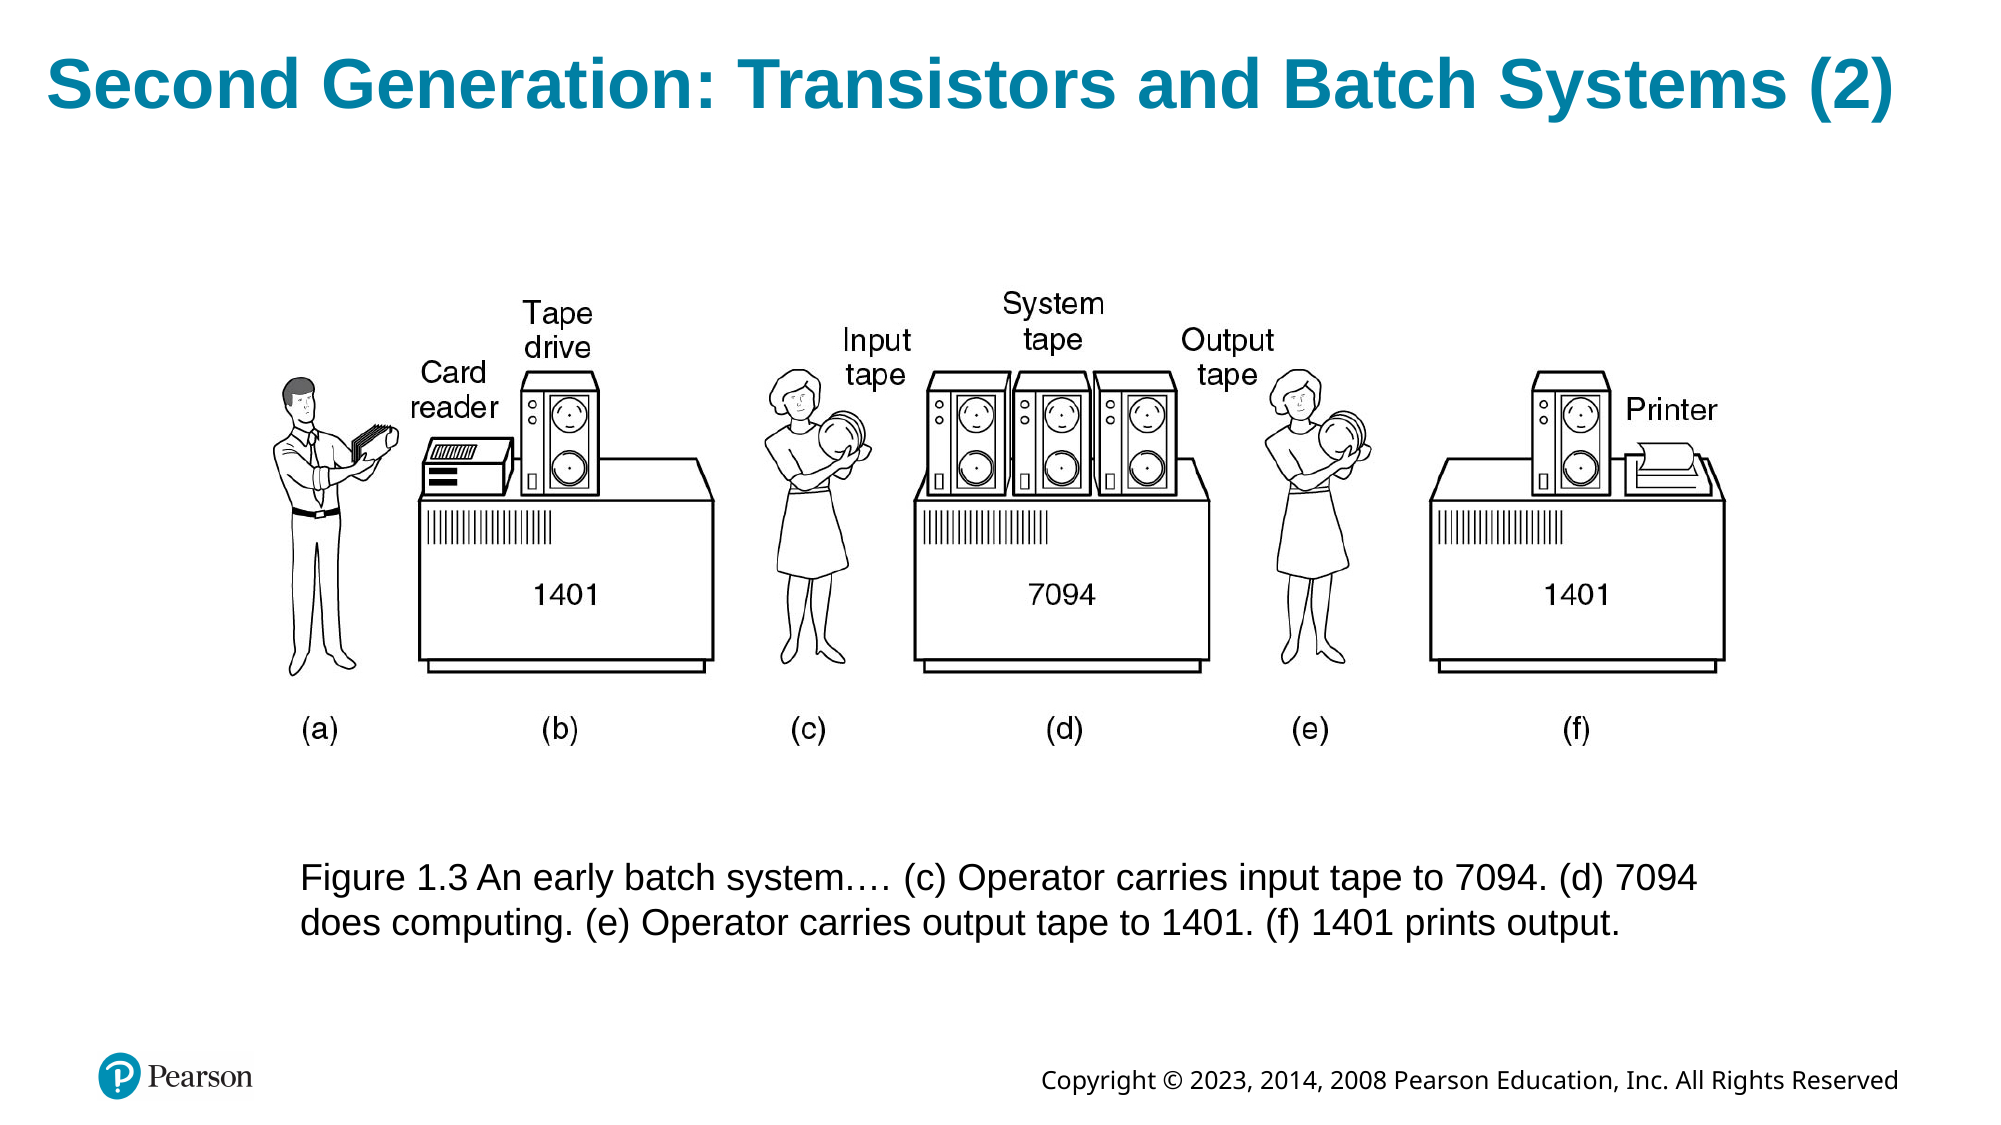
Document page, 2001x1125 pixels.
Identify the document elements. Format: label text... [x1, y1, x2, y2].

picture [265, 283, 1734, 749]
picture [97, 1051, 254, 1101]
list Figure 1.3 An early batch system.… (c) Operator carries input tape to 7094. (d) 7094 does computing. (e) Operator carries output tape to 1401. (f) 1401 prints output. [300, 755, 1703, 1125]
title Second Generation: Transistors and Batch Systems (2) [46, 0, 1932, 178]
